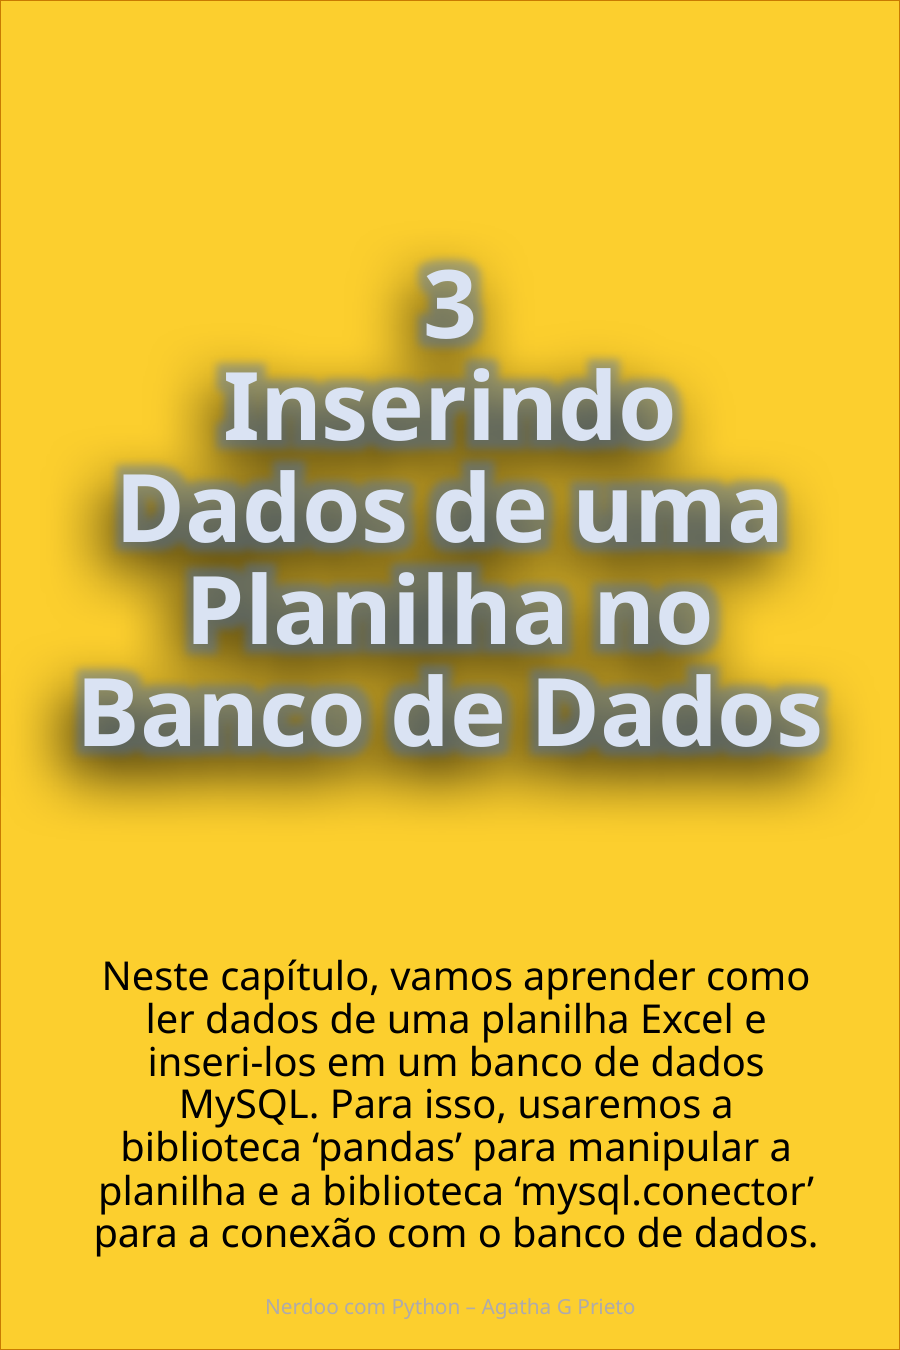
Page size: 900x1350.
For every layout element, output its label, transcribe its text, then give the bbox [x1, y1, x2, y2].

text_box Neste capítulo, vamos aprender como ler dados de uma planilha Excel e inseri-los em um banco de dados MySQL. Para isso, usaremos a biblioteca ‘pandas’ para manipular a planilha e a biblioteca ‘mysql.conector’ para a conexão com o banco de dados. [76, 946, 836, 1266]
text_box 3 Inserindo Dados de uma Planilha no Banco de Dados [61, 195, 839, 829]
text_box Nerdoo com Python – Agatha G Prieto [96, 1286, 805, 1327]
text_box [0, 0, 900, 1350]
